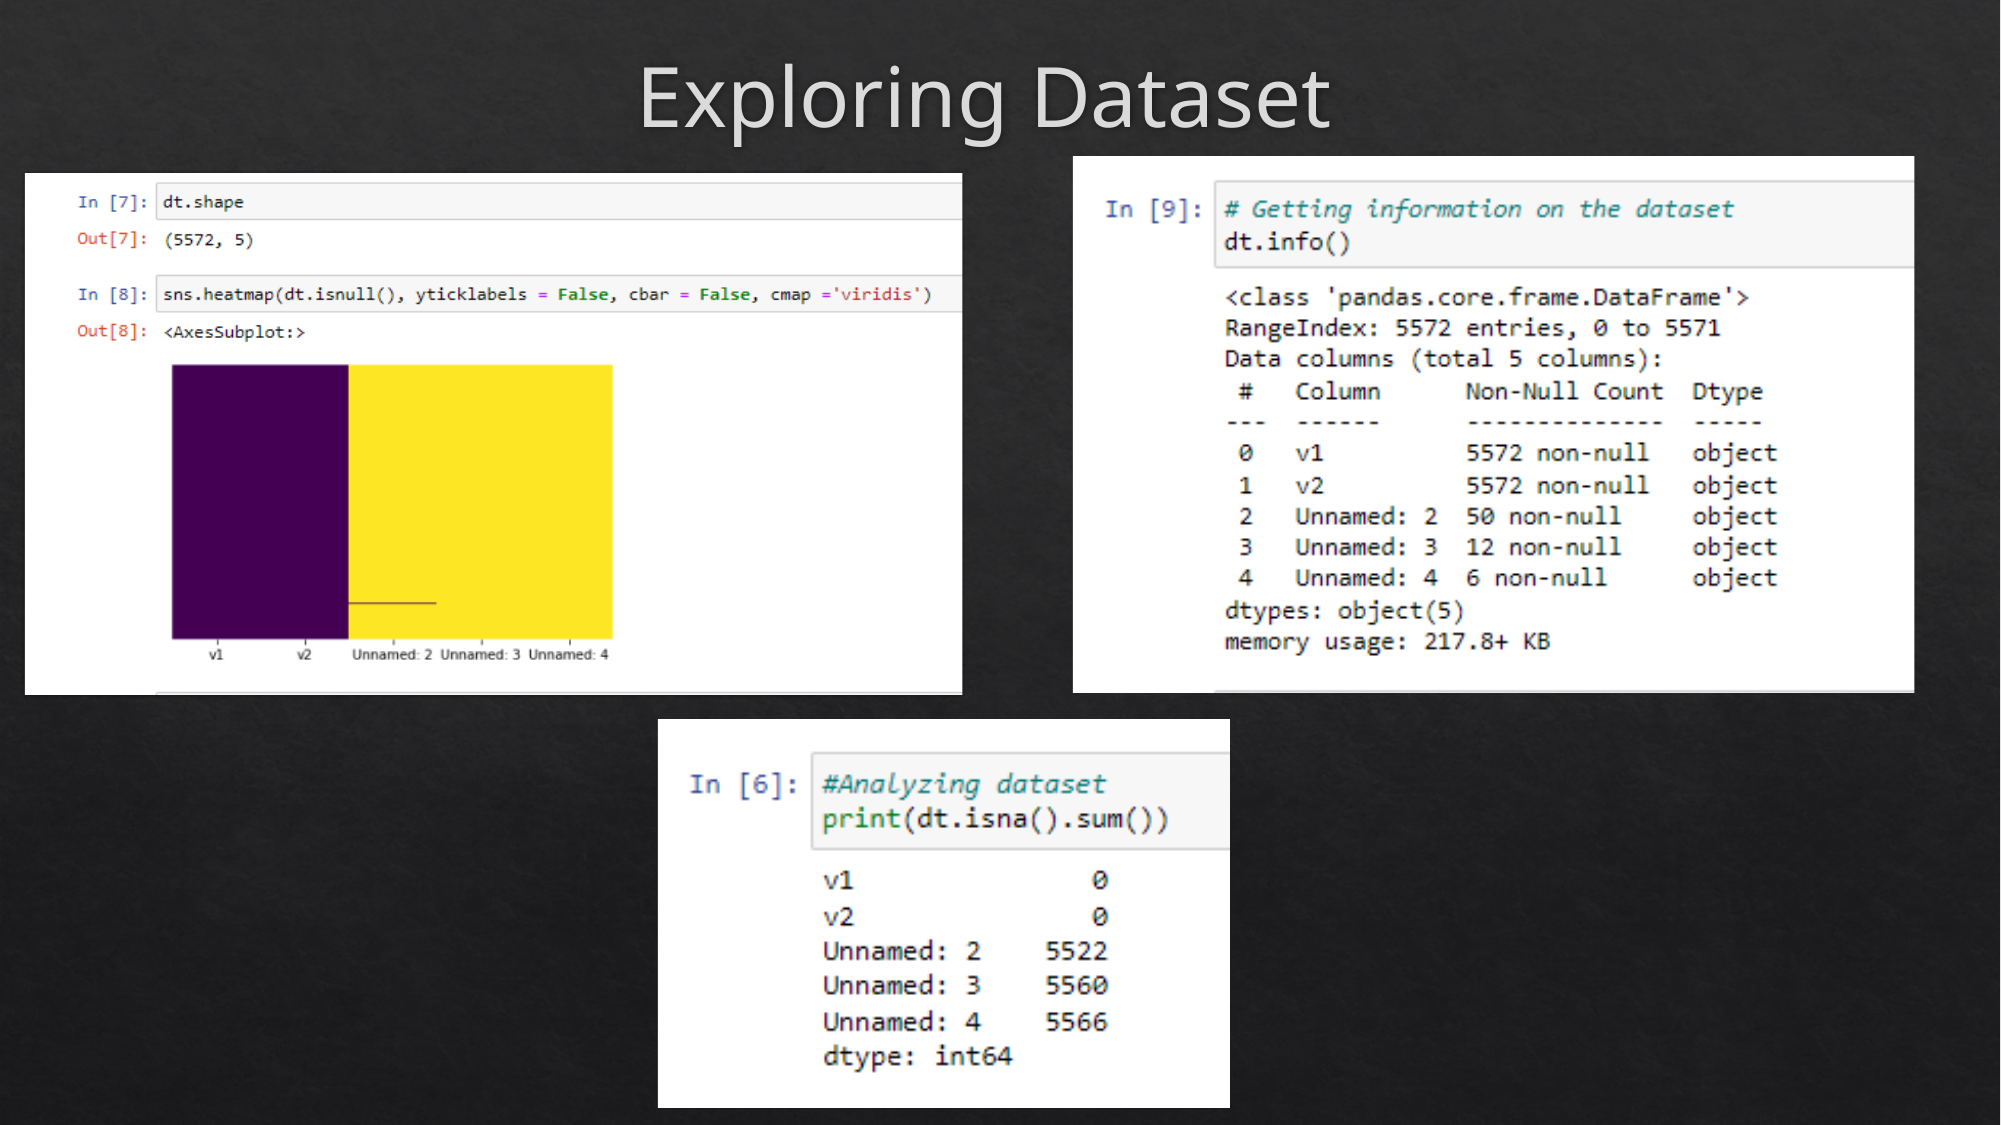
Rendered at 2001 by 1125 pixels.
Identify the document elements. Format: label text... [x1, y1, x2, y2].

picture [1072, 156, 1915, 693]
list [24, 173, 963, 695]
title Exploring Dataset [135, 14, 1834, 174]
picture [657, 719, 1231, 1109]
